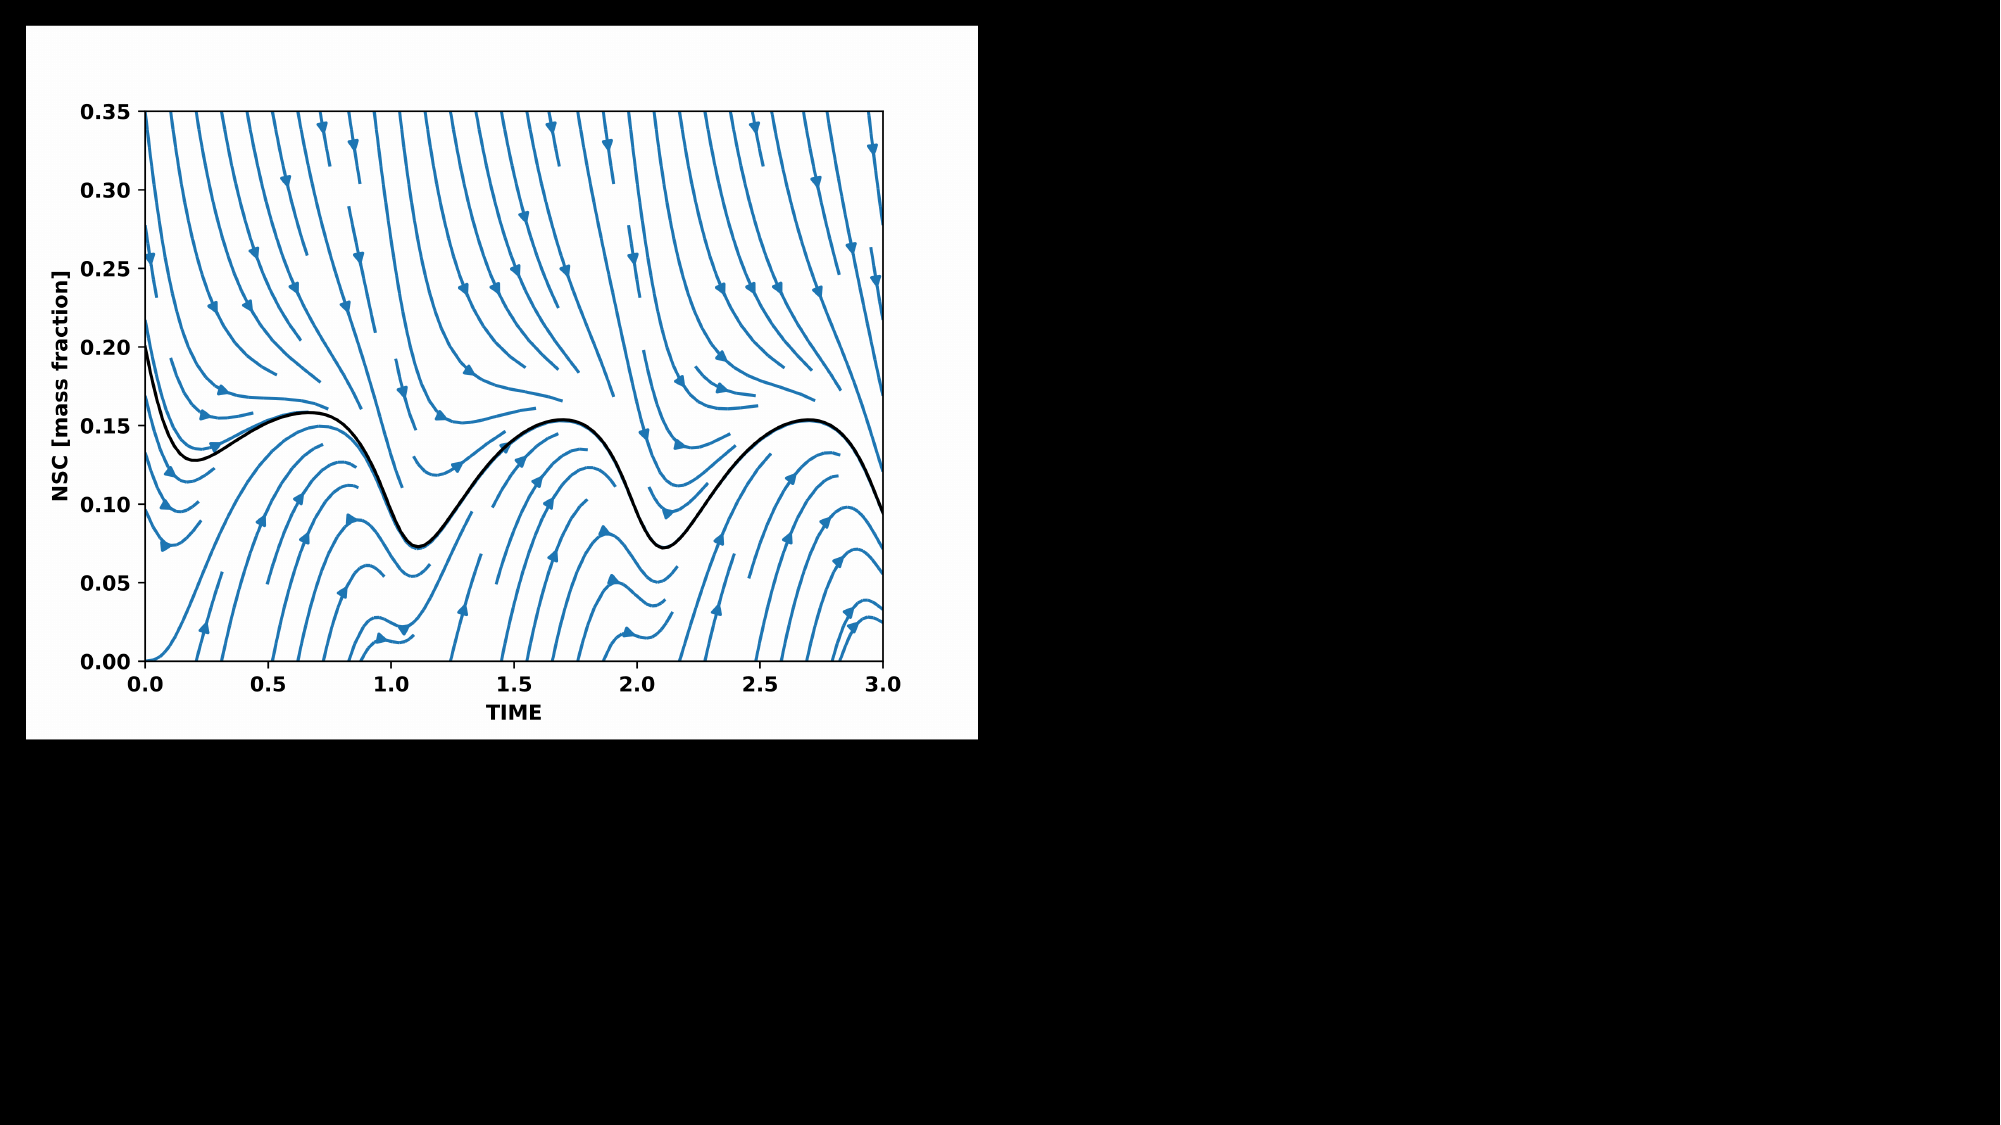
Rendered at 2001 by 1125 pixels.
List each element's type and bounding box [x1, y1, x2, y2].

list [26, 25, 978, 740]
